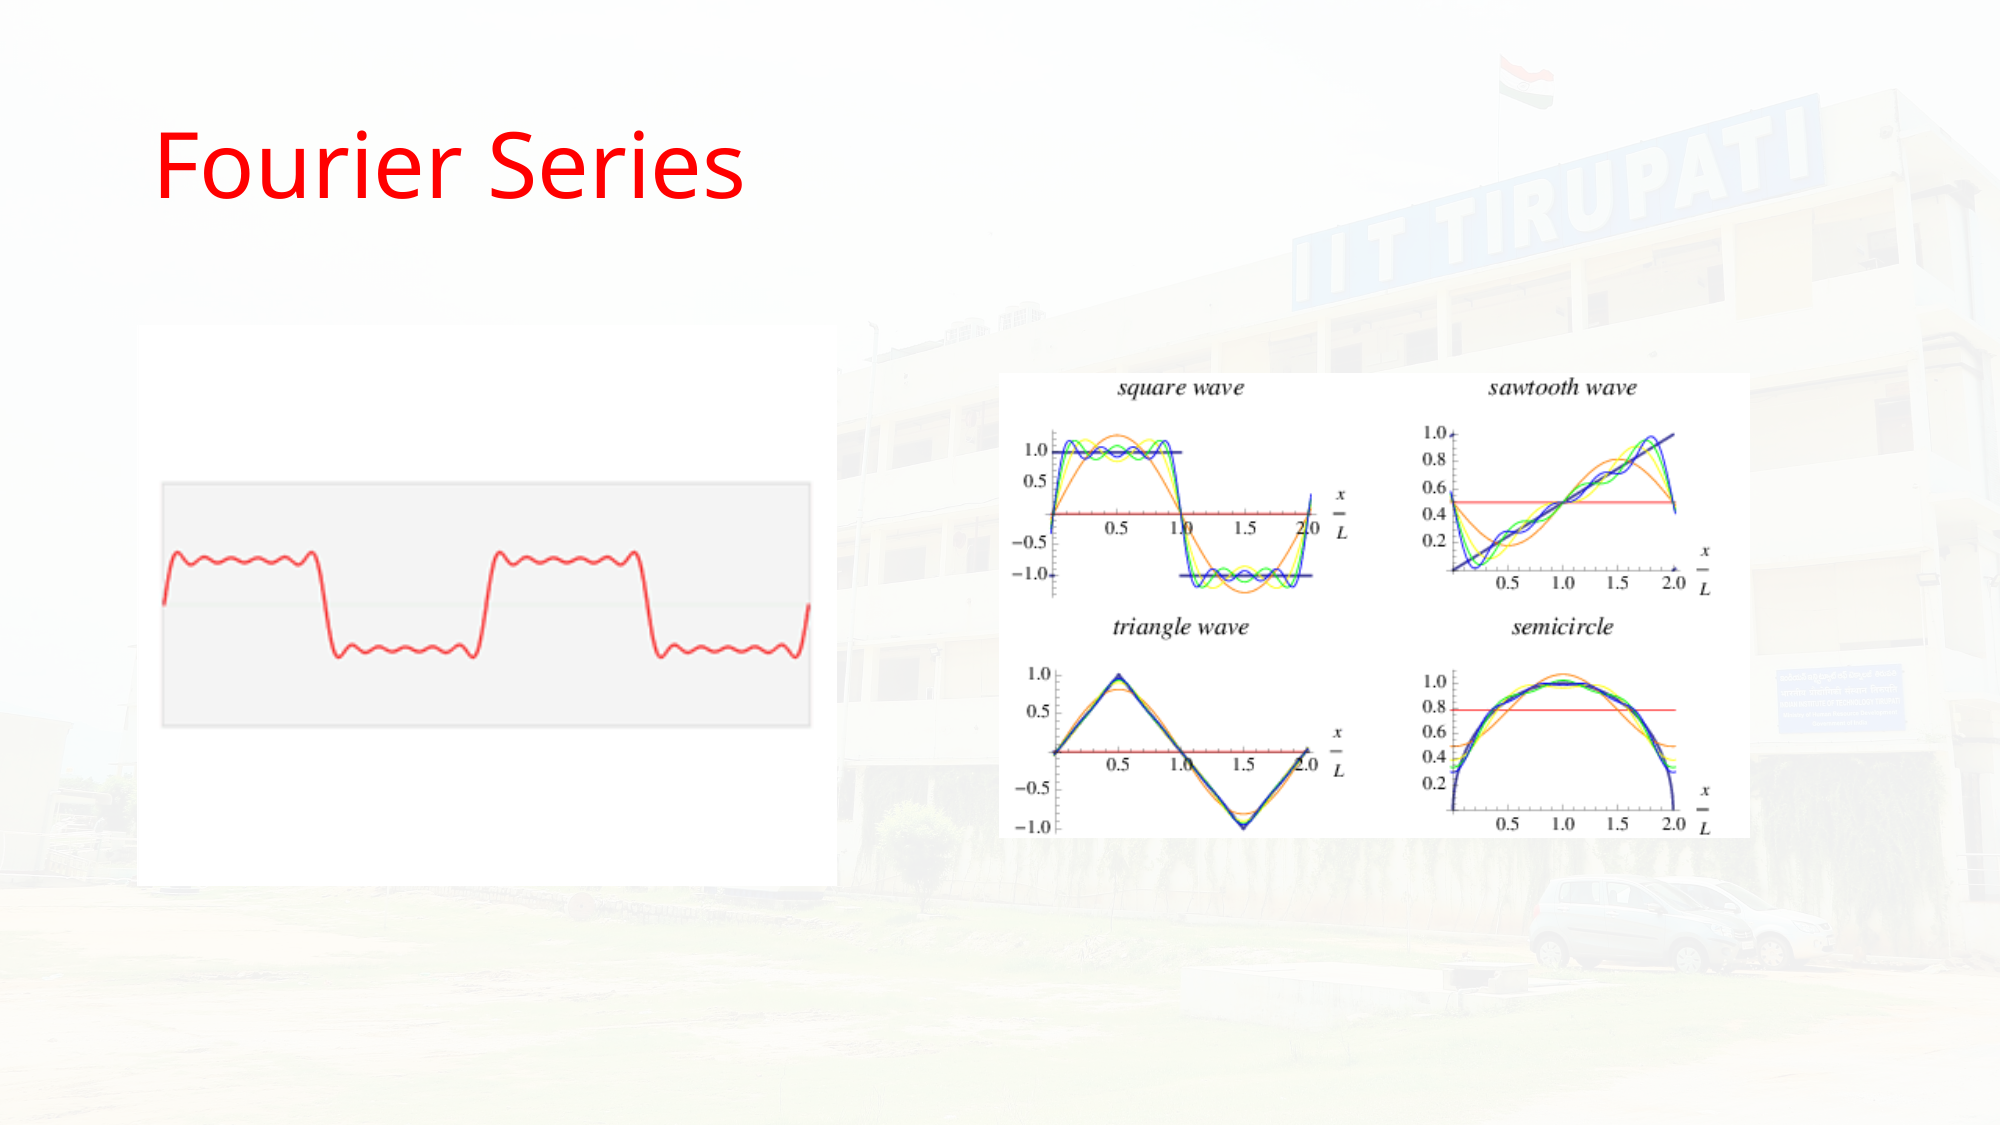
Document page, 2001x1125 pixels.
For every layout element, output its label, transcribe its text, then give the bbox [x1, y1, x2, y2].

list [137, 325, 837, 886]
picture [999, 373, 1750, 838]
title Fourier Series [137, 59, 1863, 278]
